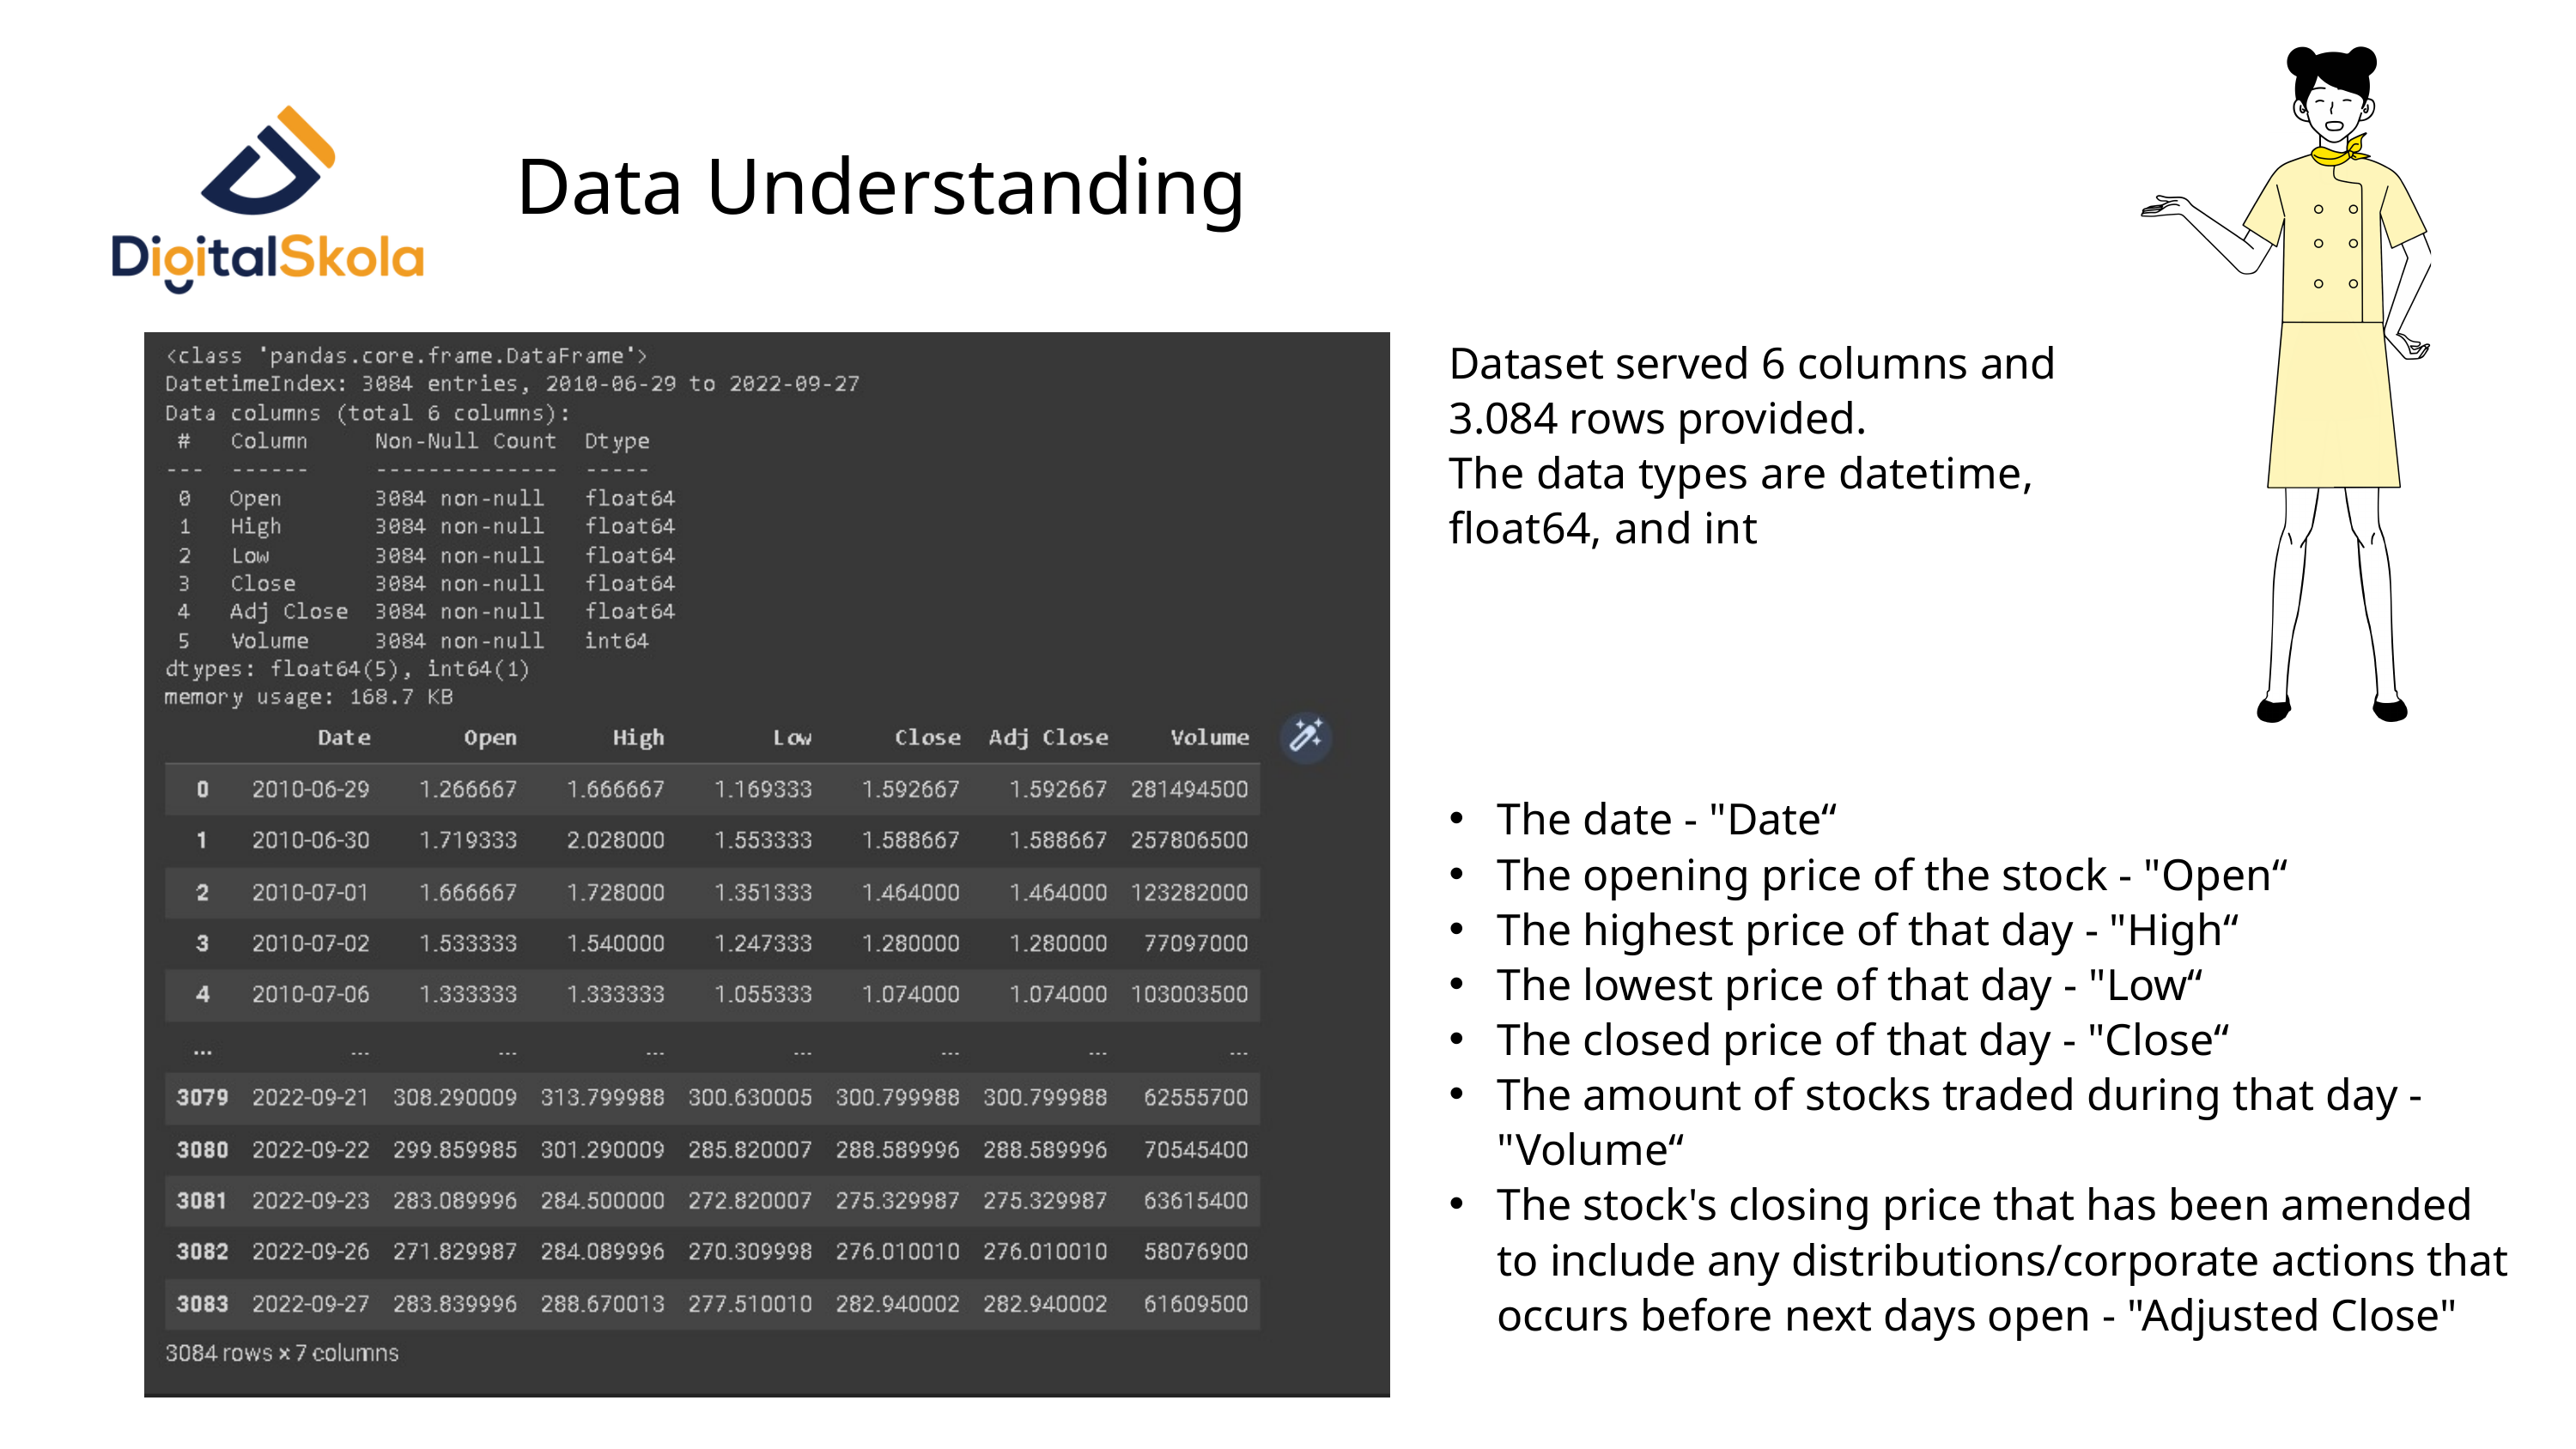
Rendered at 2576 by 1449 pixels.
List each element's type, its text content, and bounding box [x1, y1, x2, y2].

picture [56, 38, 1390, 1397]
text_box The date - "Date“ The opening price of the stock - "Open“ The highest price of that day - "High“ The lowest price of that day - "Low“ The closed price of that day - "Close“ The amount of stocks traded during that day - "Volume“ The stock's closing price that has been amended to include any distributions/corporate actions that occurs before next days open - "Adjusted Close" [1449, 788, 2523, 1340]
text_box Data Understanding [515, 144, 1899, 230]
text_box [2141, 45, 2432, 724]
text_box Dataset served 6 columns and 3.084 rows provided. The data types are datetime, float64, and int [1449, 332, 2136, 553]
